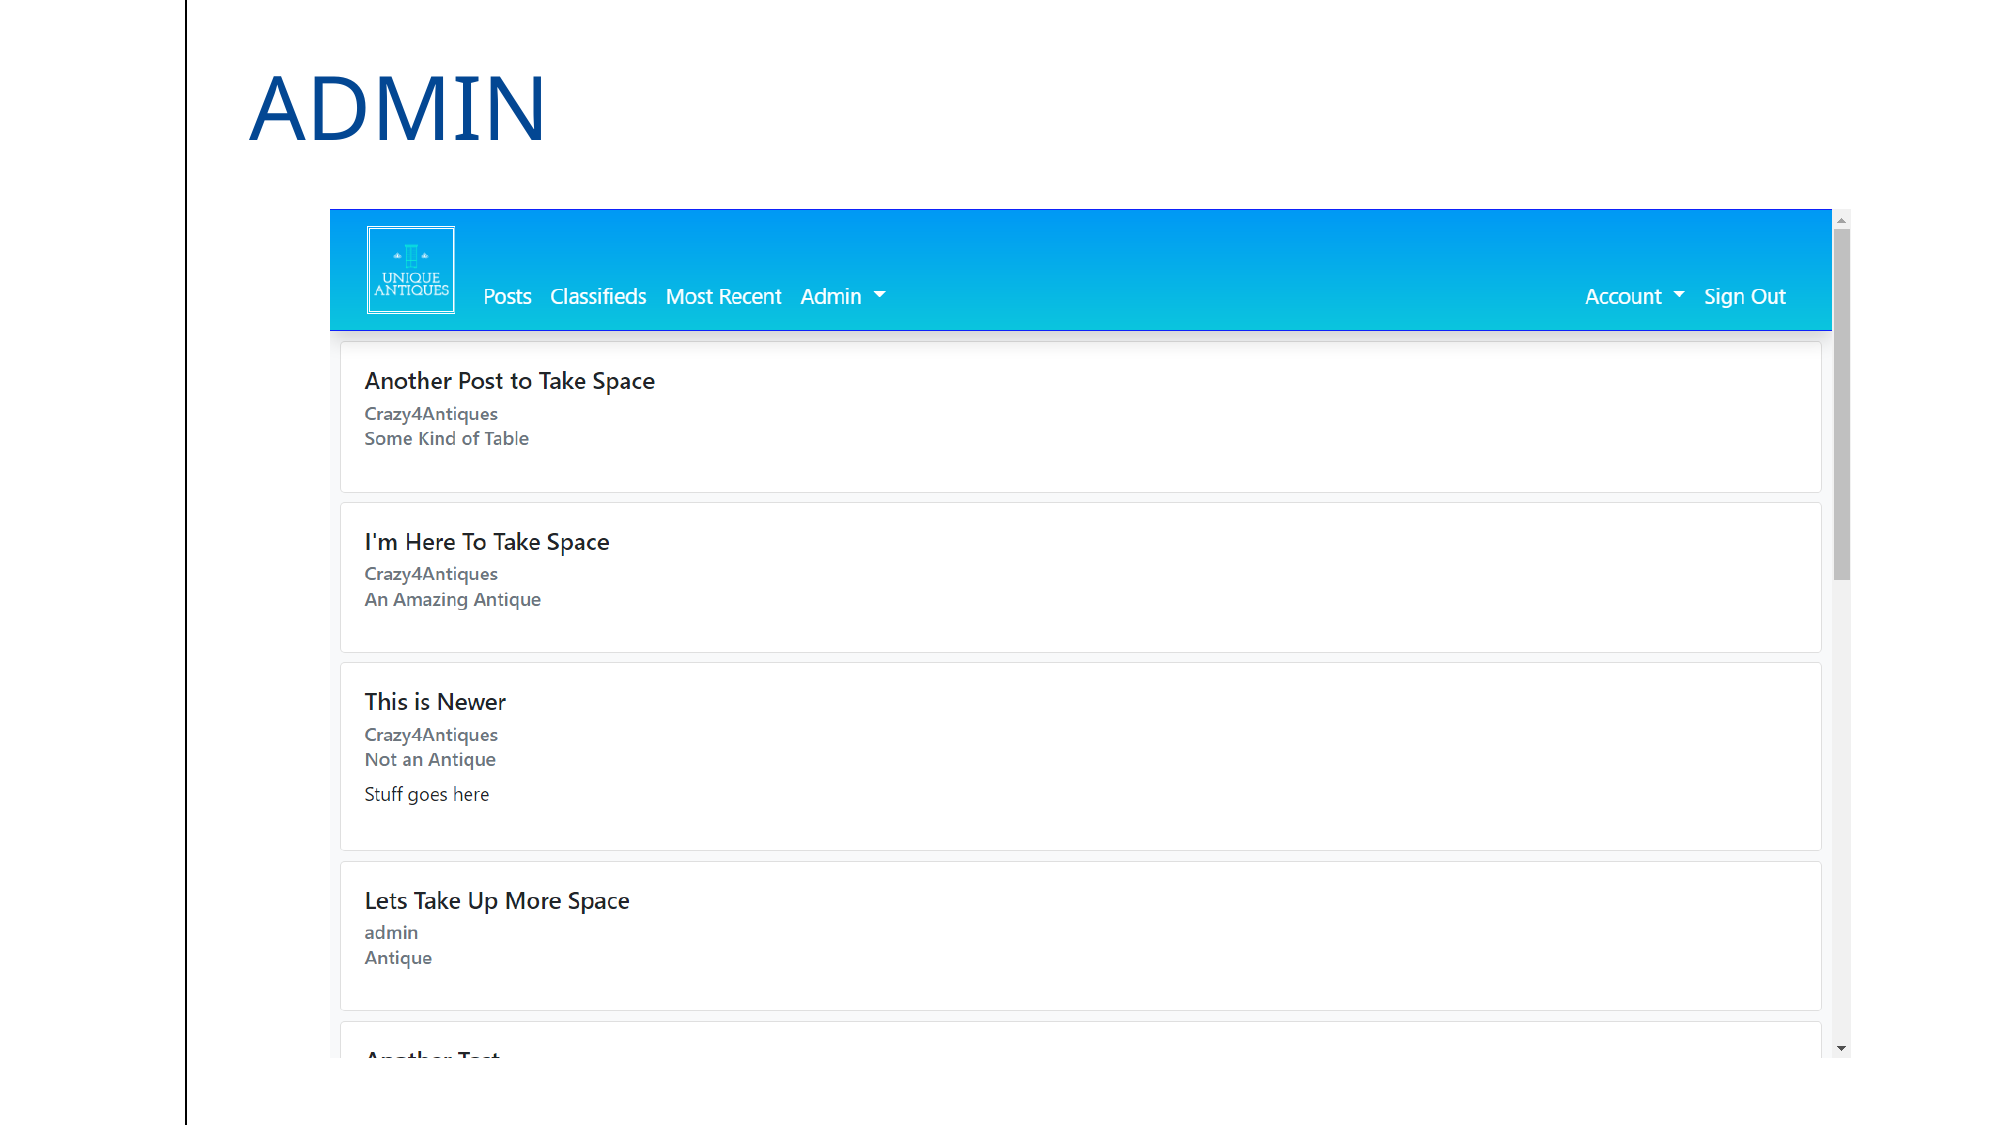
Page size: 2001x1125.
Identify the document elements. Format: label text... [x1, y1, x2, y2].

picture [435, 286, 443, 295]
picture [739, 293, 747, 301]
picture [329, 209, 1851, 1058]
title admin [249, 55, 1943, 168]
